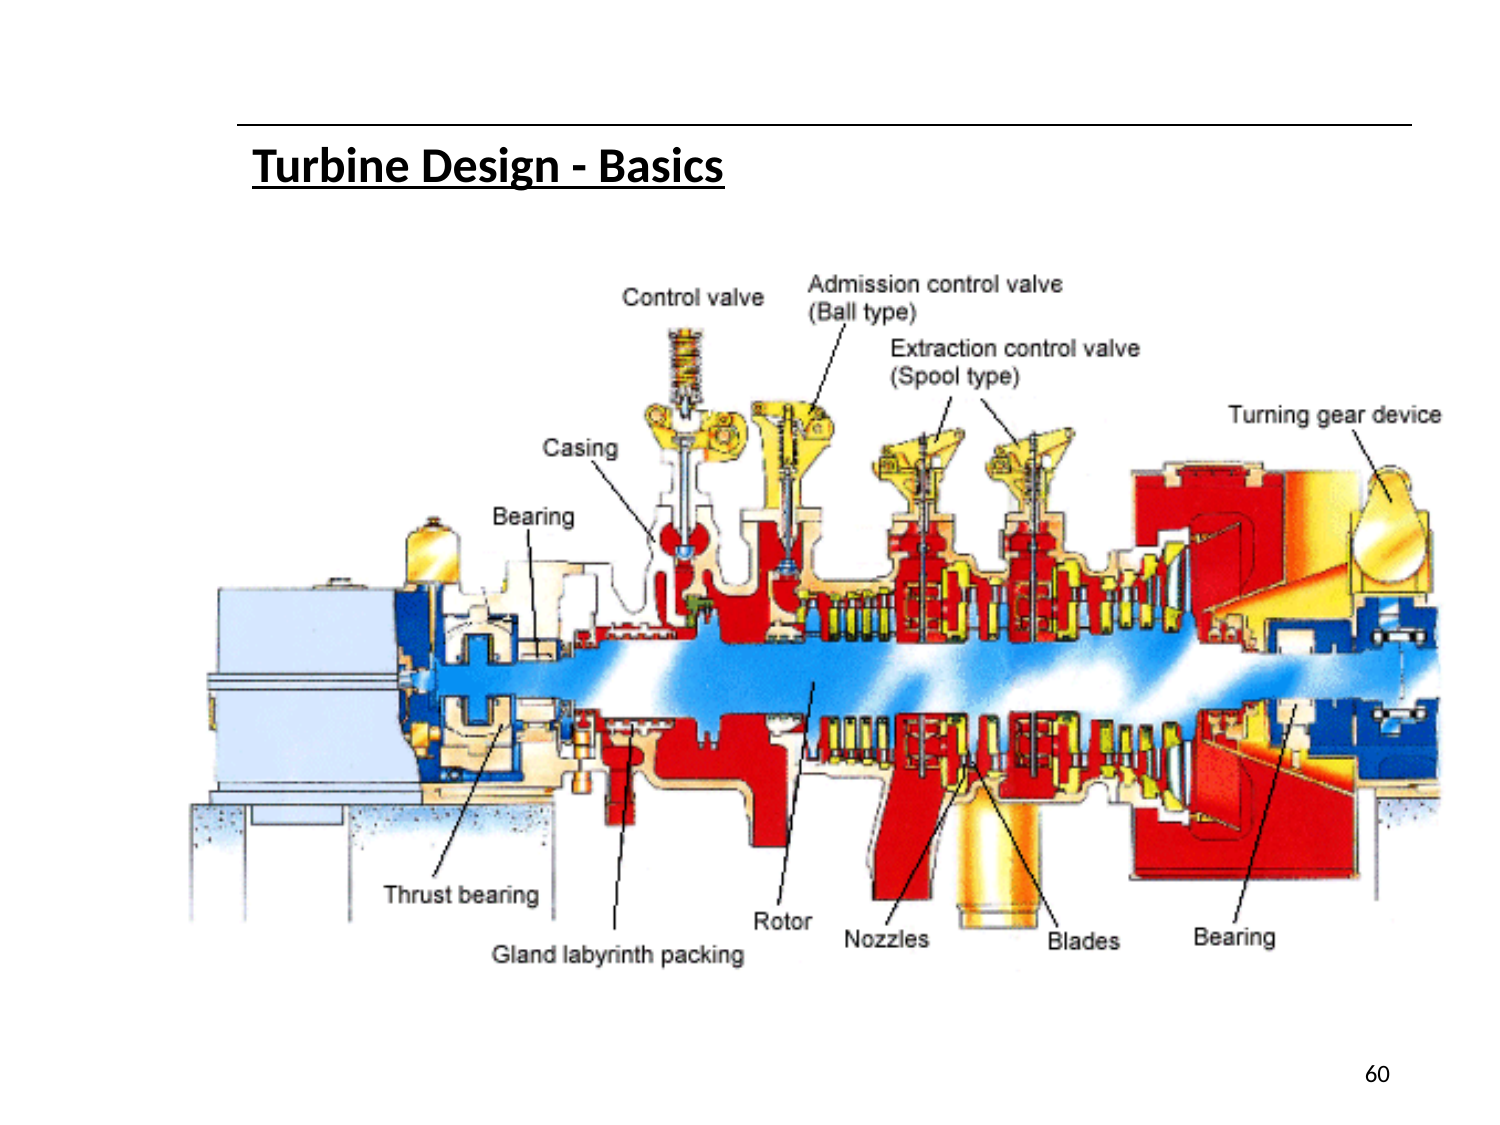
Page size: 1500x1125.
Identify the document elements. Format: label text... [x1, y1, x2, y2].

text_box Turbine Design - Basics [237, 124, 1338, 200]
picture [174, 262, 1451, 979]
